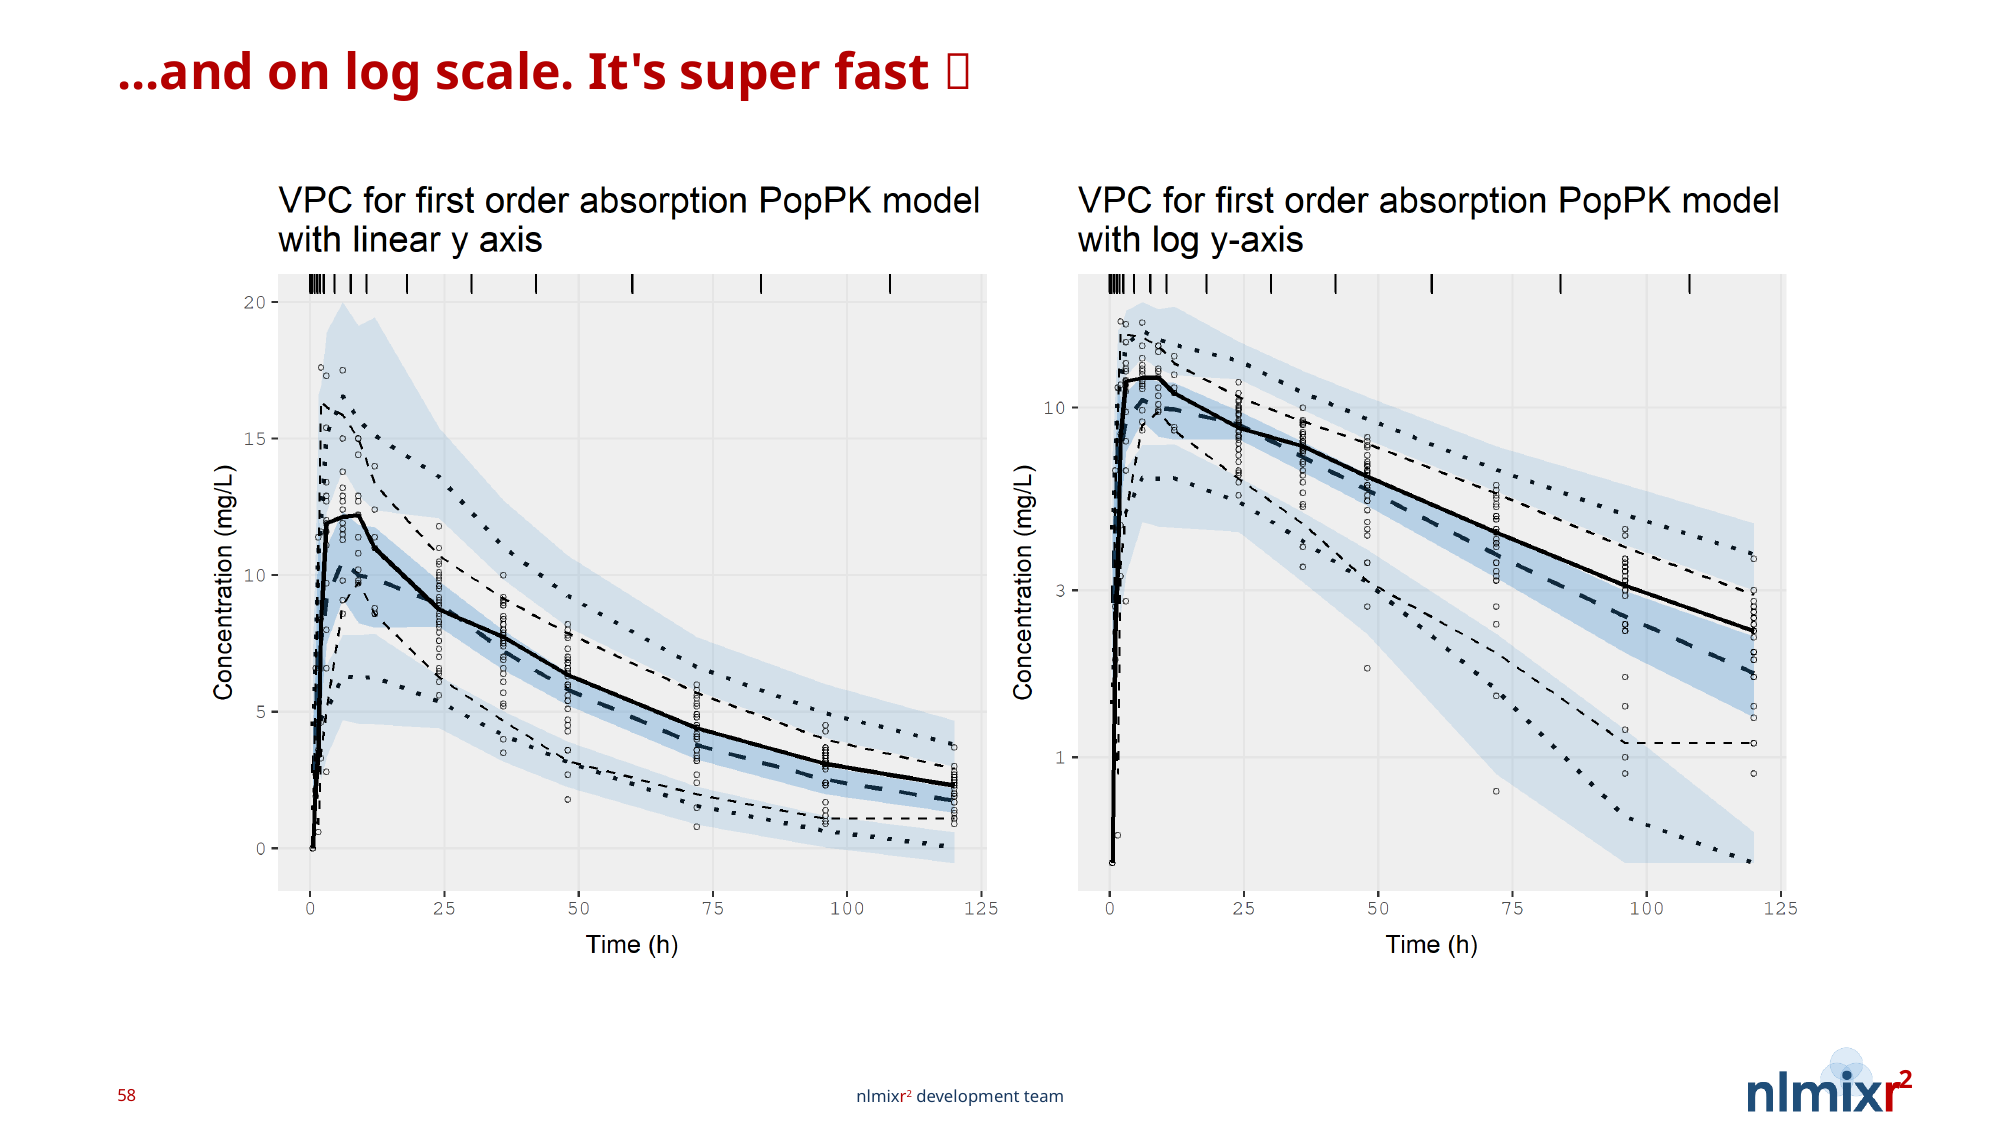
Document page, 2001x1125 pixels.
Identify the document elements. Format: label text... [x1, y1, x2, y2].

picture [1738, 1036, 1910, 1123]
footer nlmixr2 development team [354, 1076, 1567, 1115]
title ...and on log scale. It's super fast  [102, 18, 1898, 181]
picture [187, 164, 1811, 978]
slide_number 58 [102, 1076, 276, 1115]
